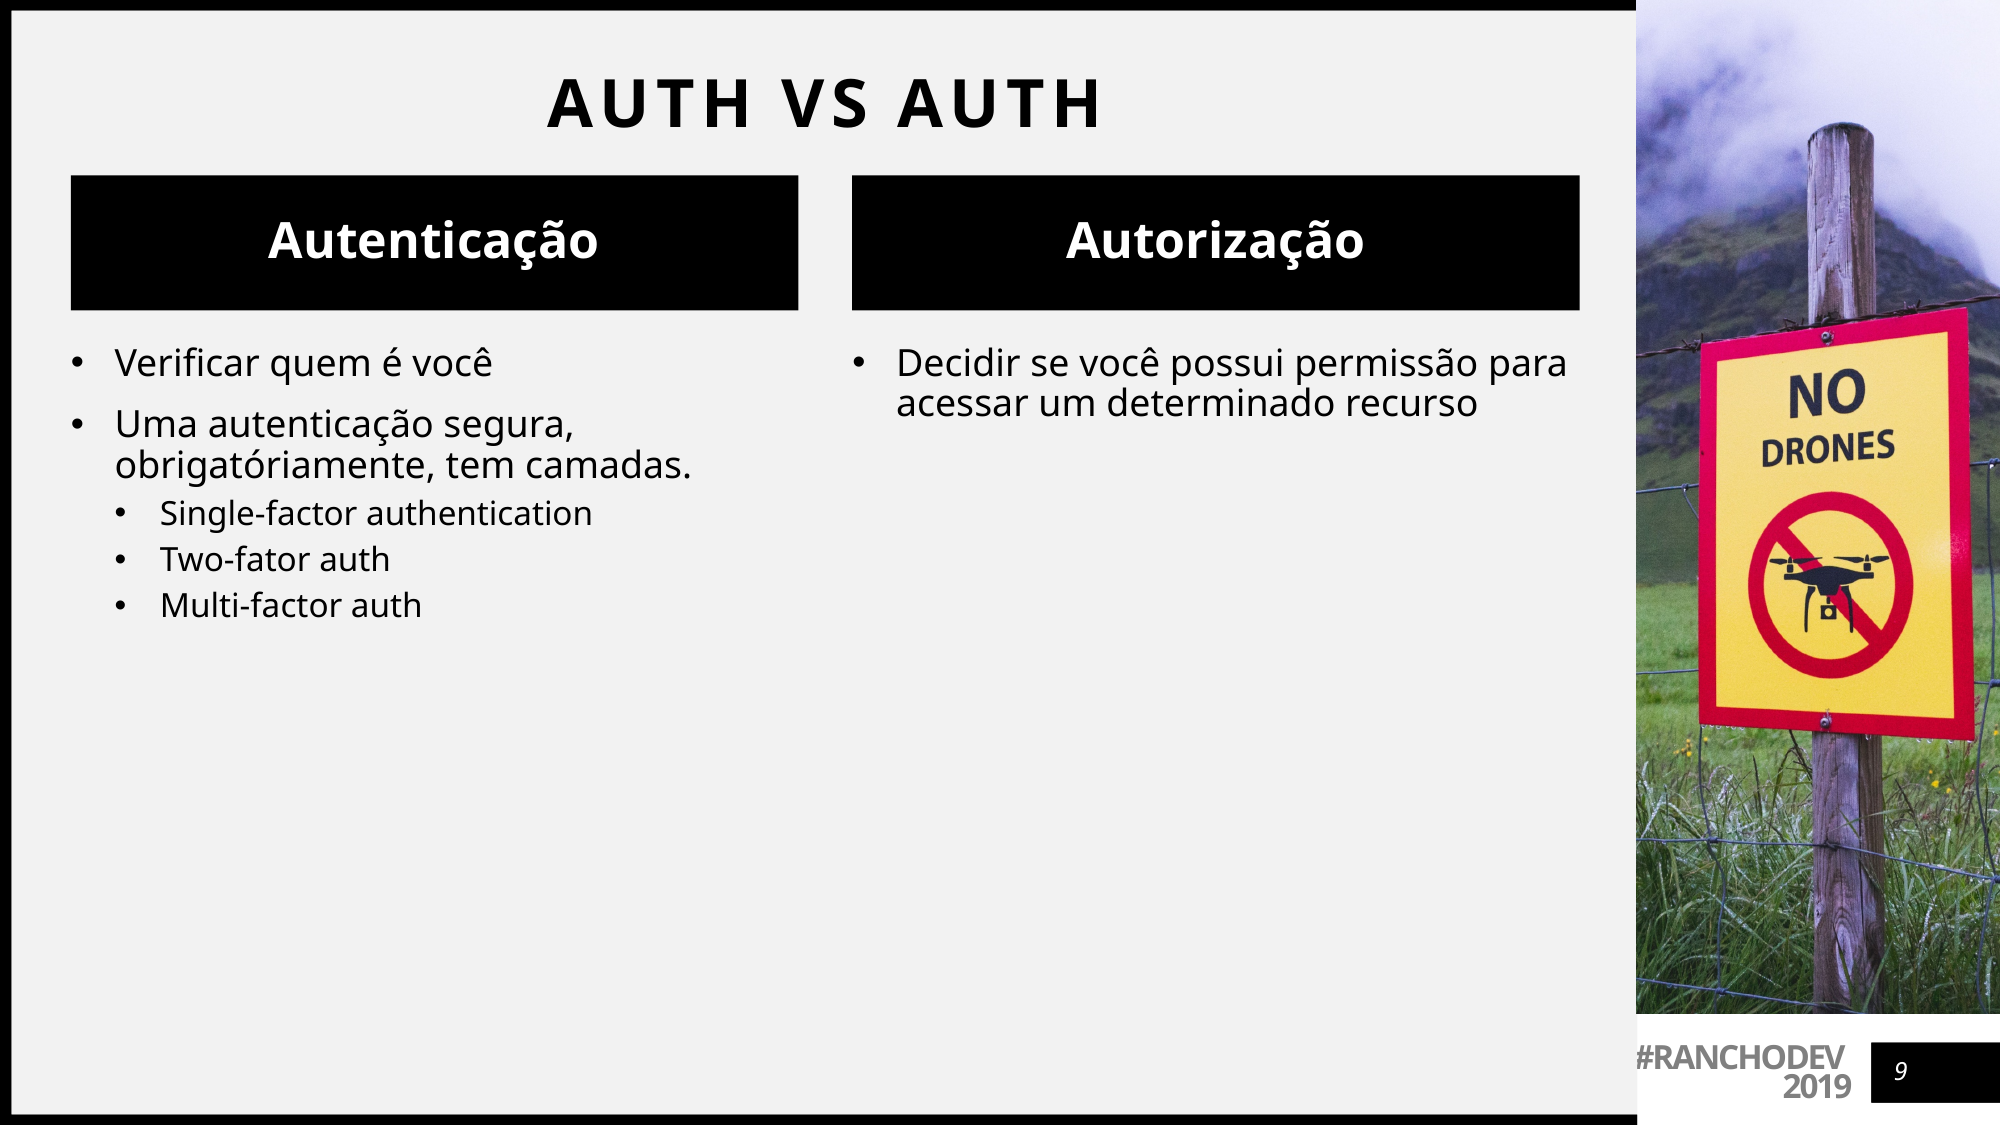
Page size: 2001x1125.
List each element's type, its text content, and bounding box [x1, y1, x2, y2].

picture [1636, 0, 2000, 1015]
list Autenticação [70, 175, 799, 311]
list Verificar quem é você Uma autenticação segura, obrigatóriamente, tem camadas. Single-factor authentication Two-fator auth Multi-factor auth [70, 343, 799, 1016]
list Autorização [852, 175, 1580, 311]
slide_number 9 [1877, 1050, 1924, 1096]
list Decidir se você possui permissão para acessar um determinado recurso [852, 343, 1580, 1016]
title Auth vs auth [70, 70, 1580, 142]
